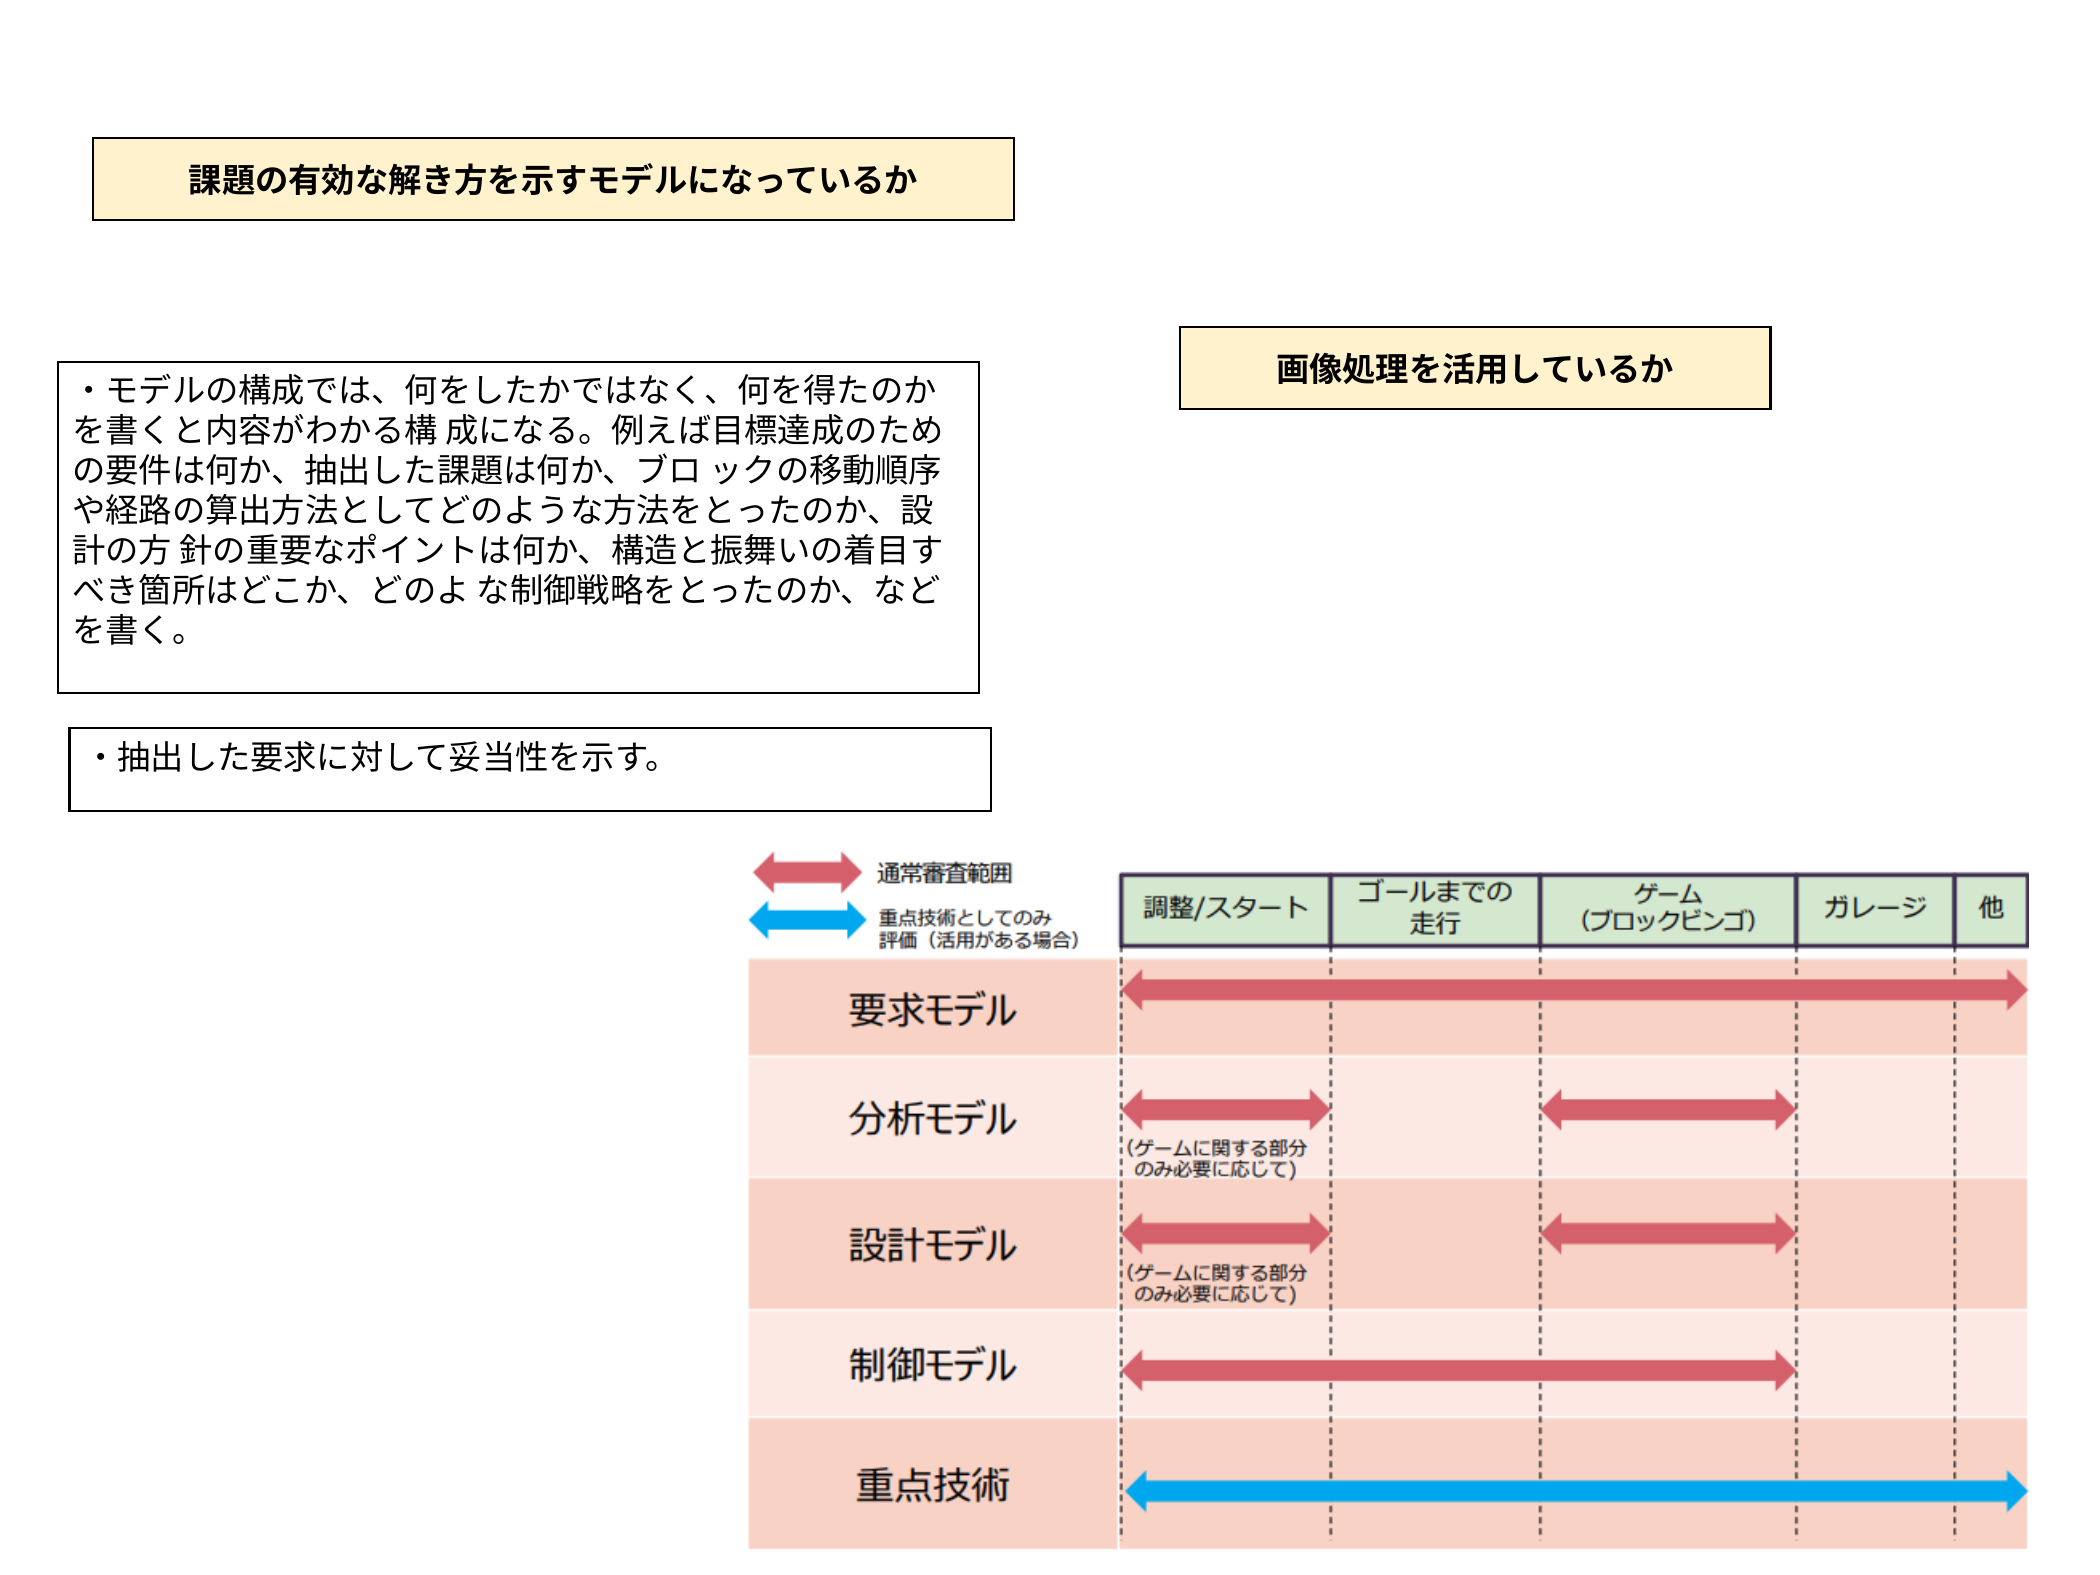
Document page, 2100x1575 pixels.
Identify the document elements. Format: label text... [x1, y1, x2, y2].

text_box 課題の有効な解き方を示すモデルになっているか [92, 137, 1015, 221]
picture [742, 834, 2029, 1562]
text_box 画像処理を活用しているか [1179, 326, 1772, 410]
text_box ・モデルの構成では、何をしたかではなく、何を得たのかを書くと内容がわかる構 成になる。例えば目標達成のための要件は何か、抽出した課題は何か、ブロ ックの移動順序や経路の算出方法としてどのような方法をとったのか、設計の方 針の重要なポイントは何か、構造と振舞いの着目すべき箇所はどこか、どのよ な制御戦略をとったのか、などを書く。 [57, 361, 980, 694]
text_box ・抽出した要求に対して妥当性を示す。 [68, 727, 992, 812]
